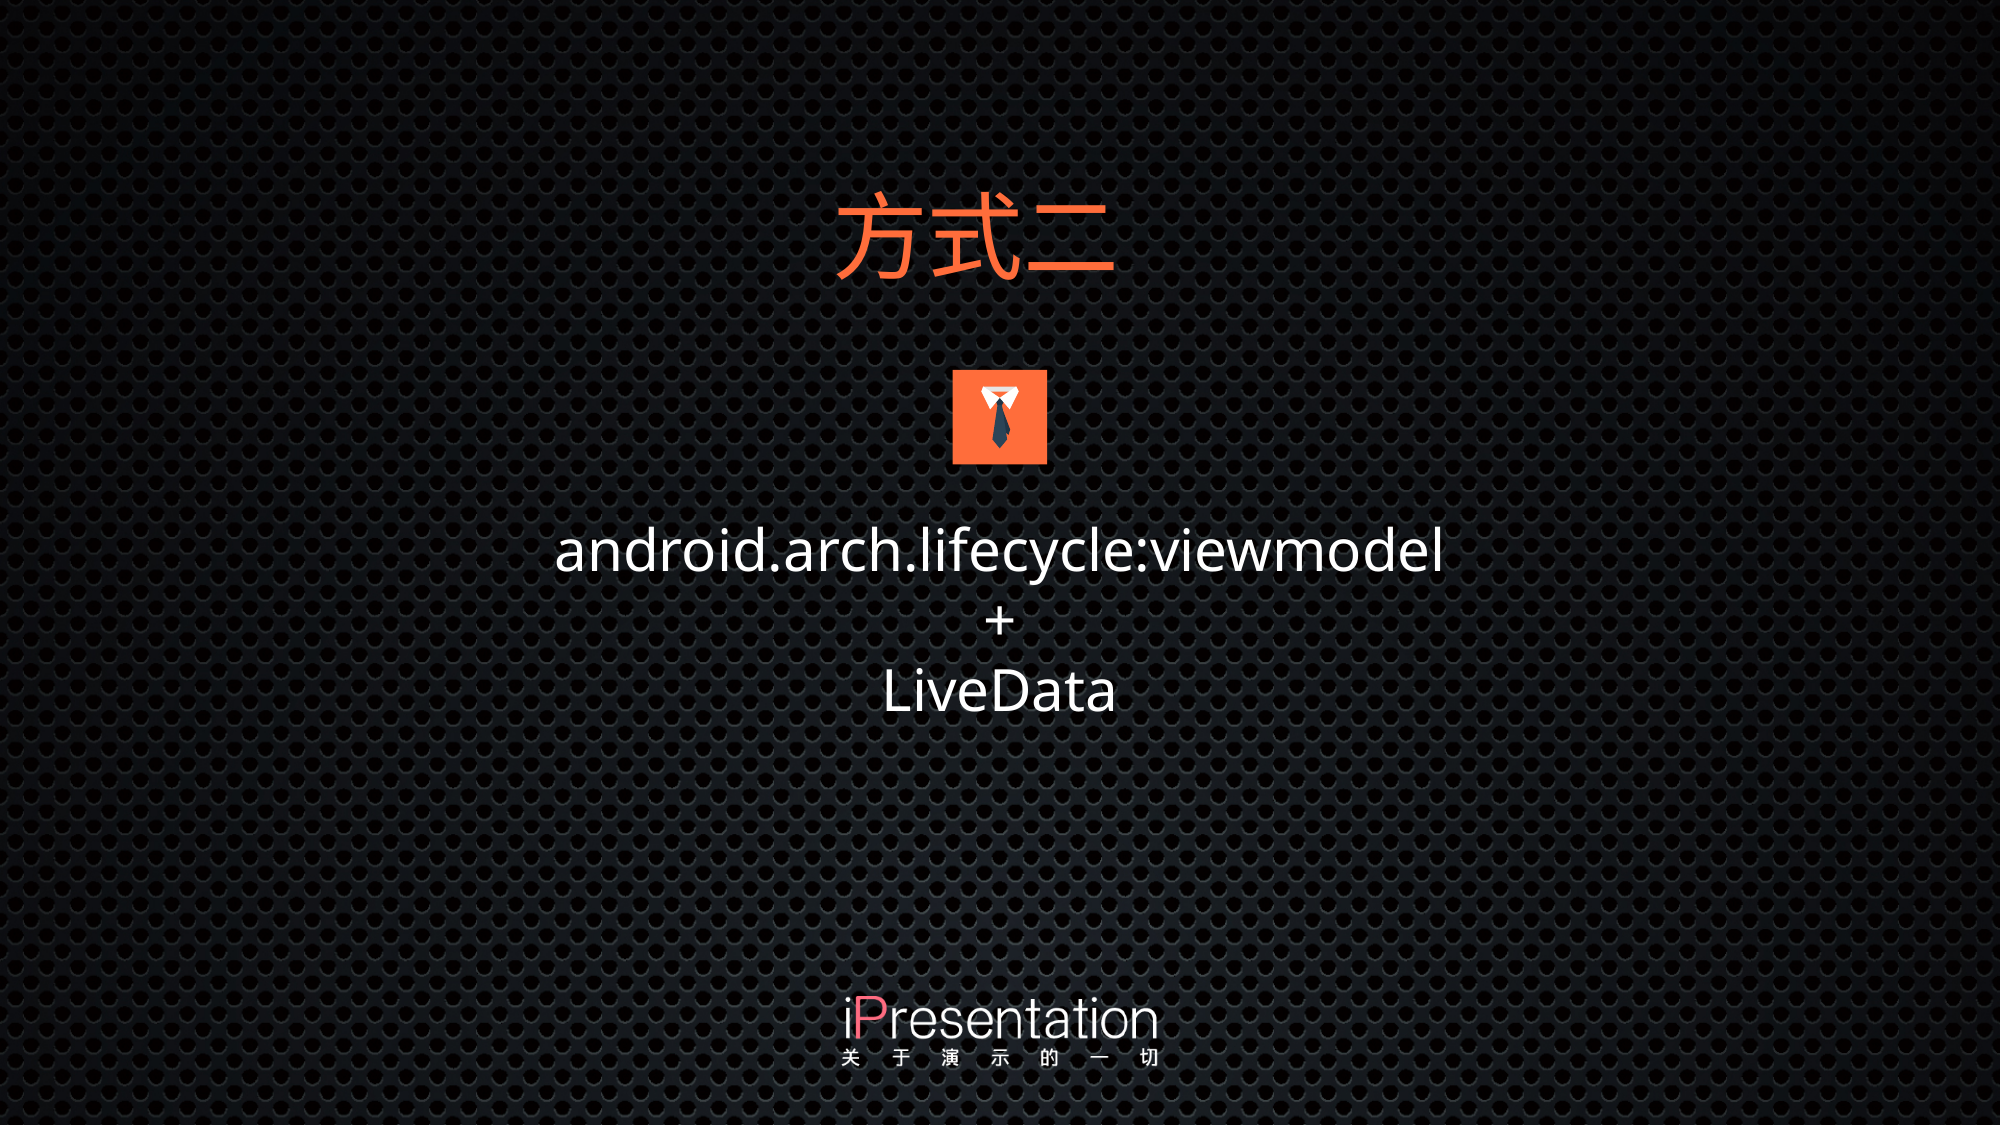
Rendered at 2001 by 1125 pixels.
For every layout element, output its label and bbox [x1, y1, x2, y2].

picture [0, 0, 2000, 1125]
text_box [531, 169, 1469, 752]
